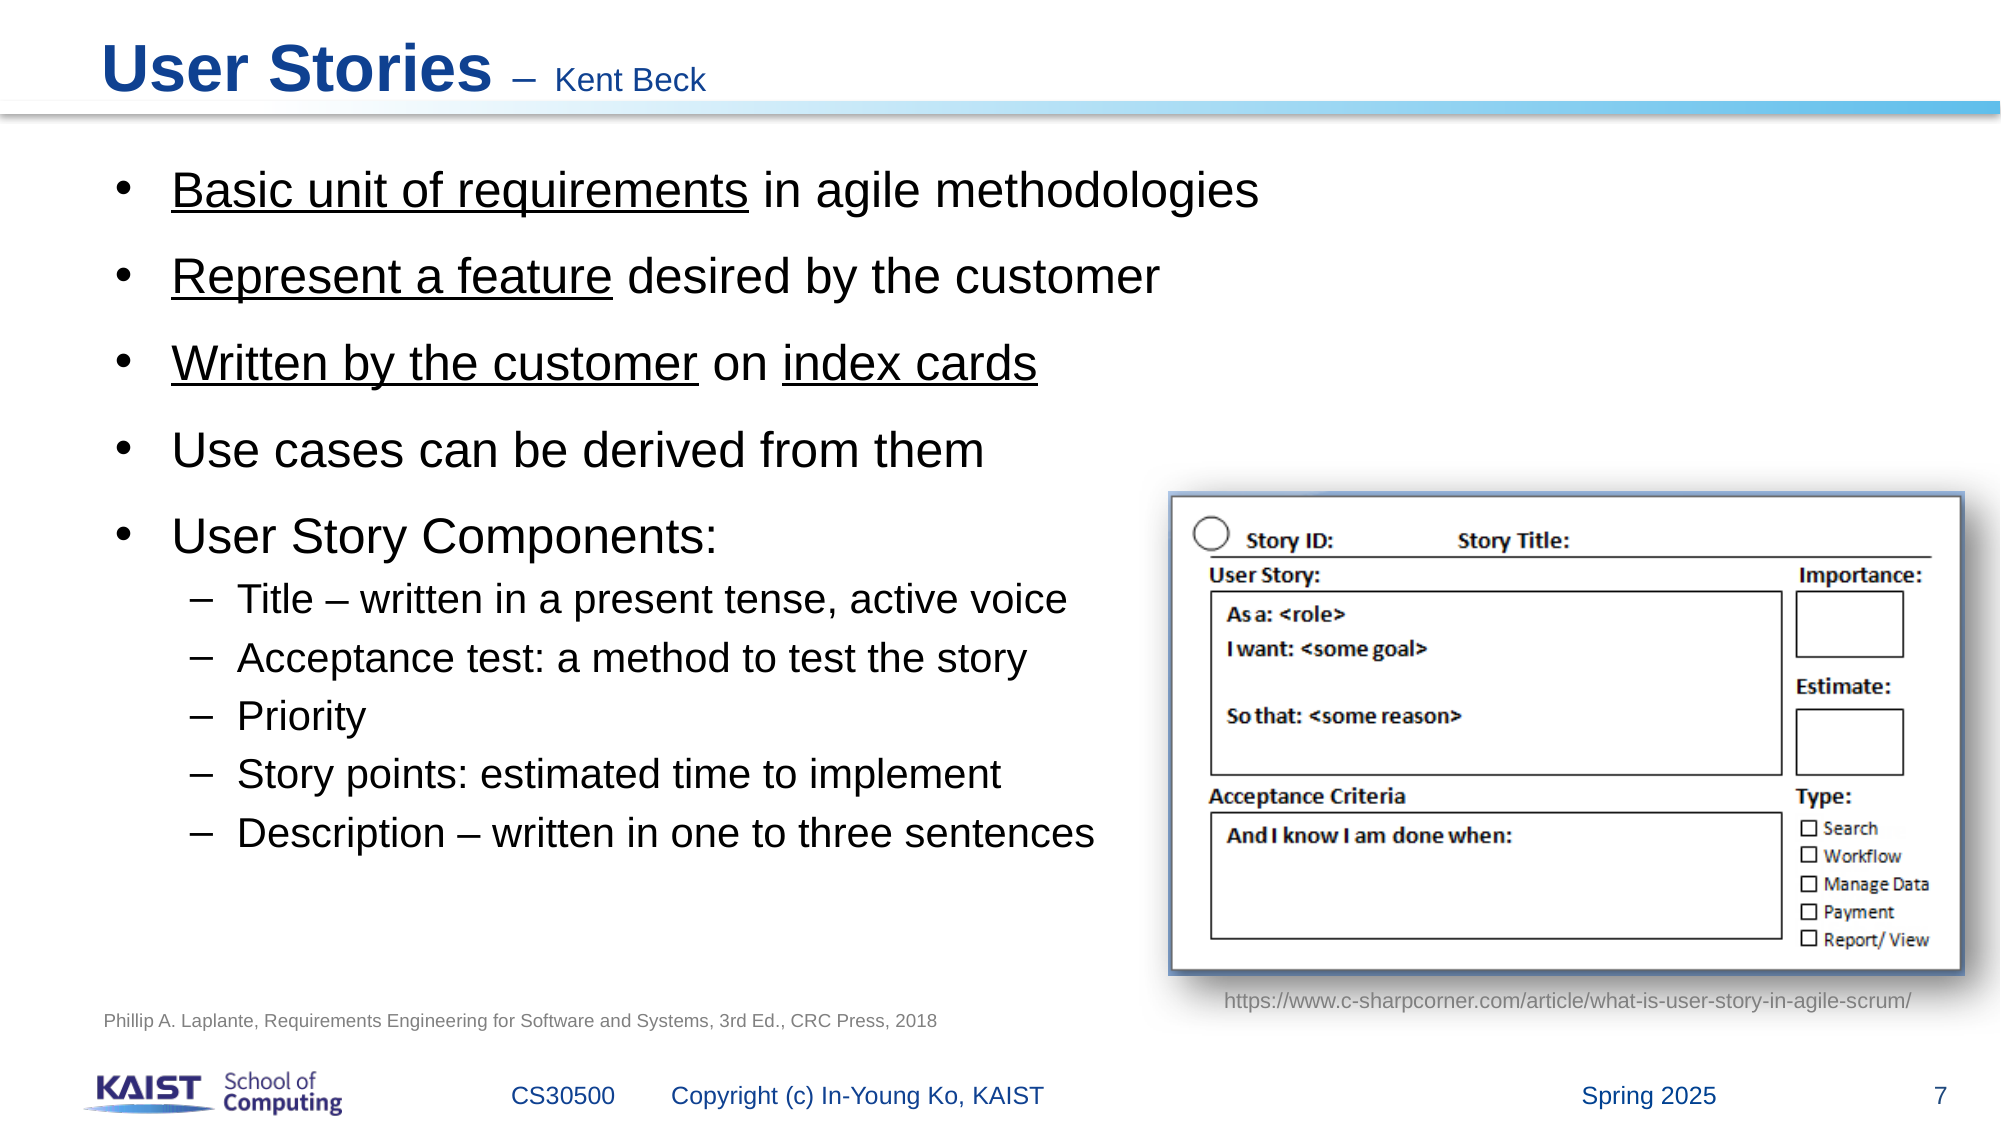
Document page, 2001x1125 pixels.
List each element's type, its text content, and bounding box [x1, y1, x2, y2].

slide_number 7 [1833, 1065, 1963, 1125]
list Basic unit of requirements in agile methodologies Represent a feature desired by the customer Written by the customer on index cards Use cases can be derived from them User Story Components: Title – written in a present tense, active voice Acceptance test: a method to test the story Priority Story points: estimated time to implement Description – written in one to three sentences [99, 149, 1914, 1038]
picture [80, 1054, 342, 1125]
text_box Phillip A. Laplante, Requirements Engineering for Software and Systems, 3rd Ed., CRC Press, 2018 [88, 1001, 952, 1039]
picture [1168, 491, 1965, 977]
footer CS30500 Copyright (c) In-Young Ko, KAIST [496, 1065, 1517, 1125]
slide_number Spring 2025 [1566, 1064, 1800, 1125]
text_box https://www.c-sharpcorner.com/article/what-is-user-story-in-agile-scrum/ [1209, 983, 1960, 1021]
title User Stories – Kent Beck [86, 19, 1914, 112]
